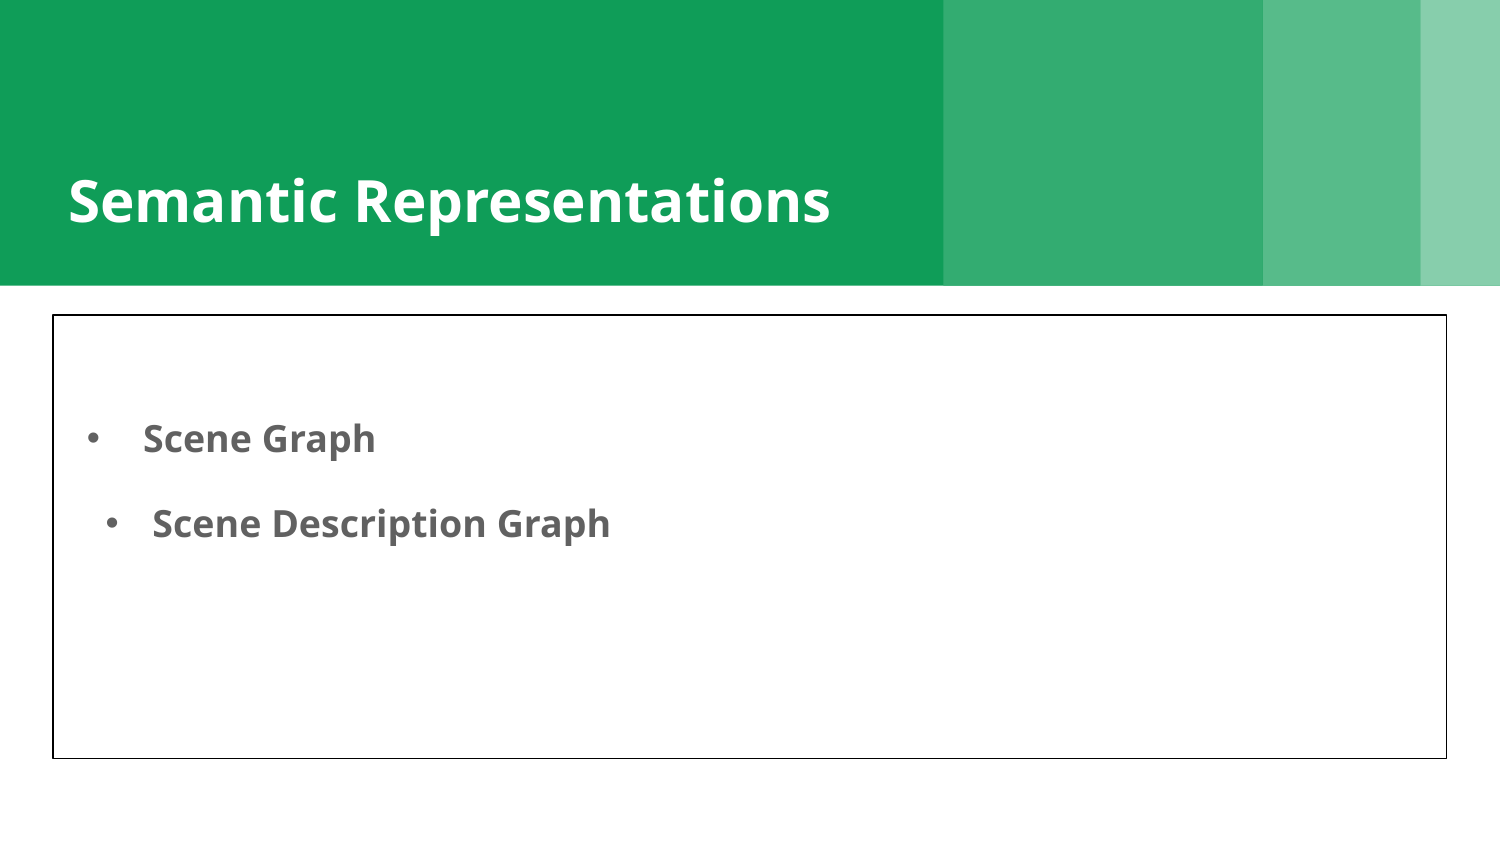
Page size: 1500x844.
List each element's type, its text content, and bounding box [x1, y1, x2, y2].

title Semantic Representations [53, 24, 914, 250]
list Scene Graph Scene Description Graph [53, 315, 1447, 759]
